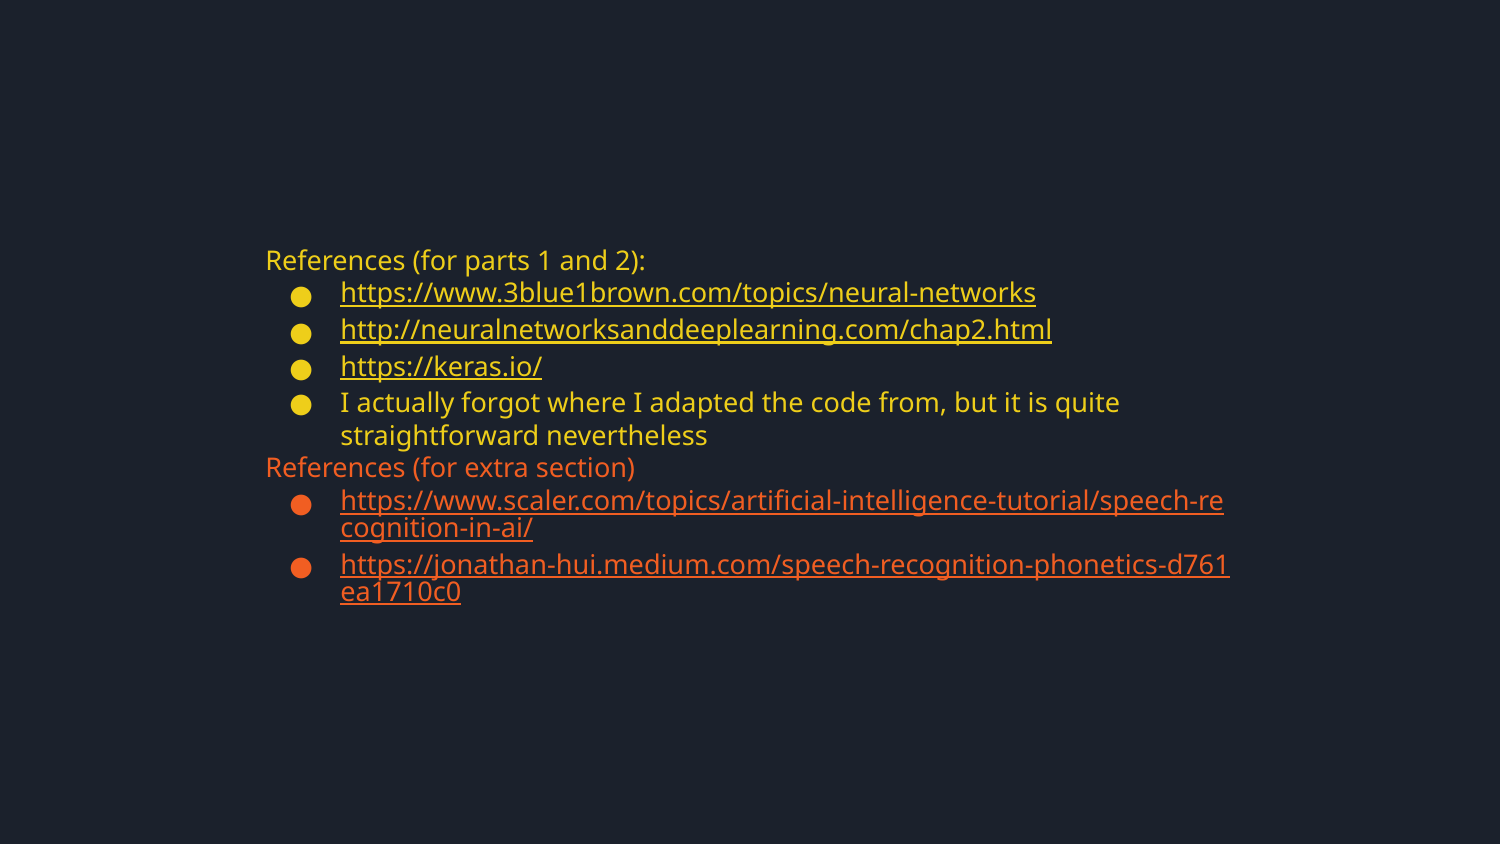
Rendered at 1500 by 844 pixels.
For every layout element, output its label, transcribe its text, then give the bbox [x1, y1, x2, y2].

text_box References (for parts 1 and 2): https://www.3blue1brown.com/topics/neural-networks http://neuralnetworksanddeeplearning.com/chap2.html https://keras.io/ I actually forgot where I adapted the code from, but it is quite straightforward nevertheless References (for extra section) https://www.scaler.com/topics/artificial-intelligence-tutorial/speech-recognition-in-ai/ https://jonathan-hui.medium.com/speech-recognition-phonetics-d761ea1710c0 [250, 228, 1250, 616]
